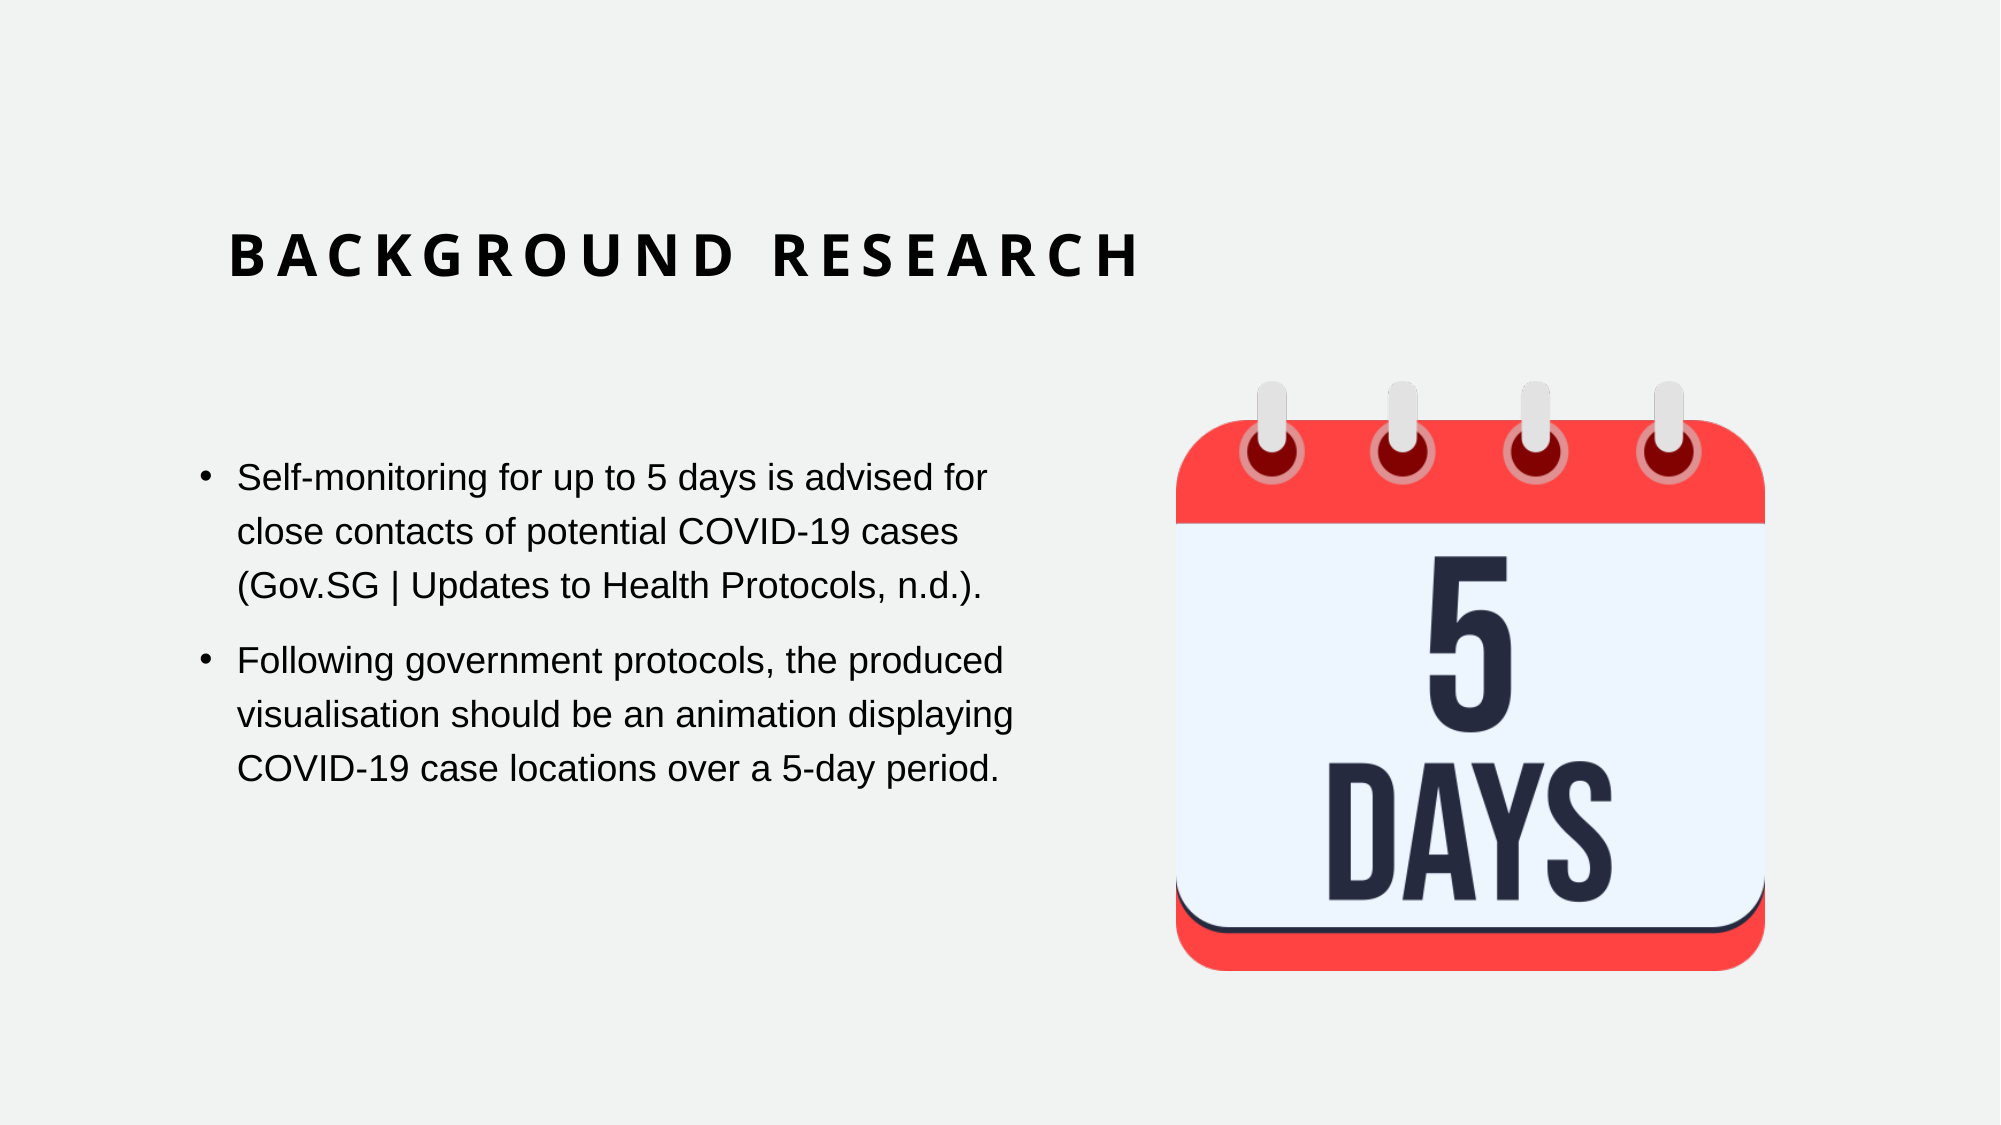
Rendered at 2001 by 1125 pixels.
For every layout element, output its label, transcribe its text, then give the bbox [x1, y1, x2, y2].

picture [1176, 381, 1765, 971]
list Self-monitoring for up to 5 days is advised for close contacts of potential COVID-19 cases (Gov.SG | Updates to Health Protocols, n.d.). Following government protocols, the produced visualisation should be an animation displaying COVID-19 case locations over a 5-day period. [184, 436, 1062, 1035]
title Background research [212, 138, 1788, 354]
